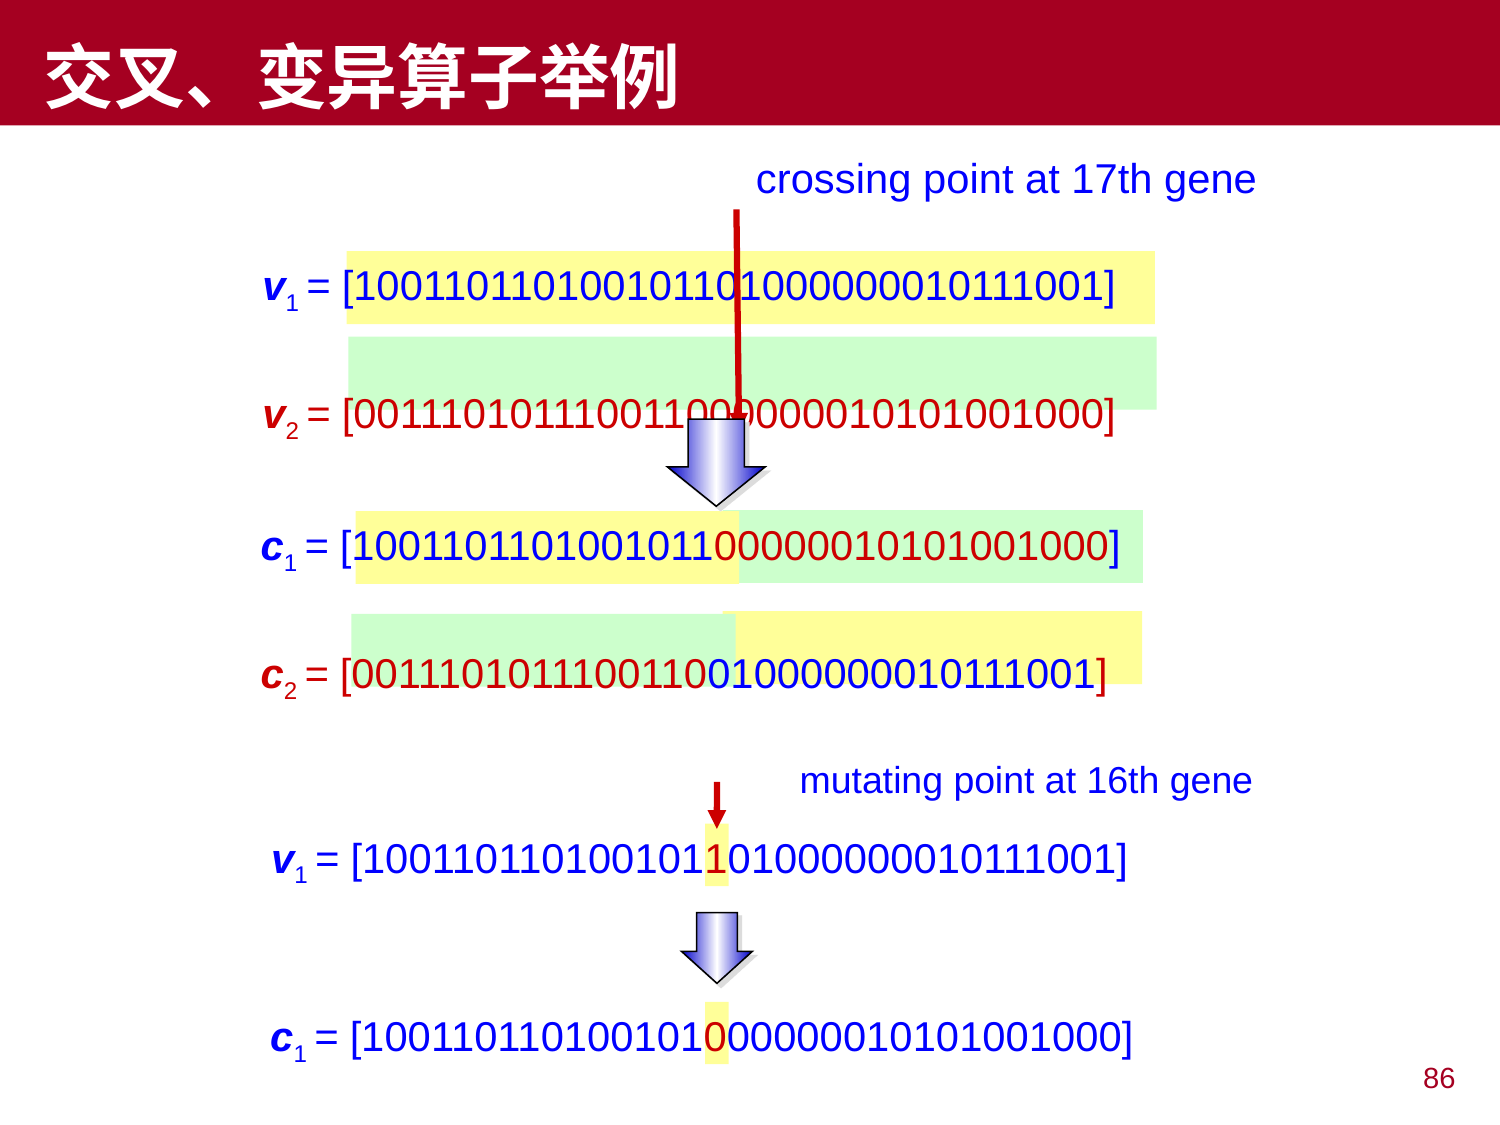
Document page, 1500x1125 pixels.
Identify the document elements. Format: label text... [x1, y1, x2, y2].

text_box [681, 912, 753, 984]
text_box v1 = [100110110100101101000000010111001] v2 = [001110101110011000000010101001000] [737, 240, 1193, 452]
slide_number 86 [1145, 1051, 1471, 1112]
text_box crossing point at 17th gene [722, 144, 1291, 209]
text_box [667, 419, 766, 507]
text_box c1 = [100110110100101100000010101001000] c2 = [001110101110011001000000010111001] [245, 500, 1191, 712]
text_box [710, 781, 724, 829]
text_box c1 = [100110110100101000000010101001000] [255, 991, 1161, 1075]
text_box v1 = [100110110100101101000000010111001] [257, 812, 1153, 896]
title 交叉、变异算子举例 [0, 0, 1500, 126]
text_box mutating point at 16th gene [752, 748, 1301, 809]
text_box v1 = [100110110100101101000000010111001] v2 = [001110101110011000000010101001000] [247, 240, 738, 452]
